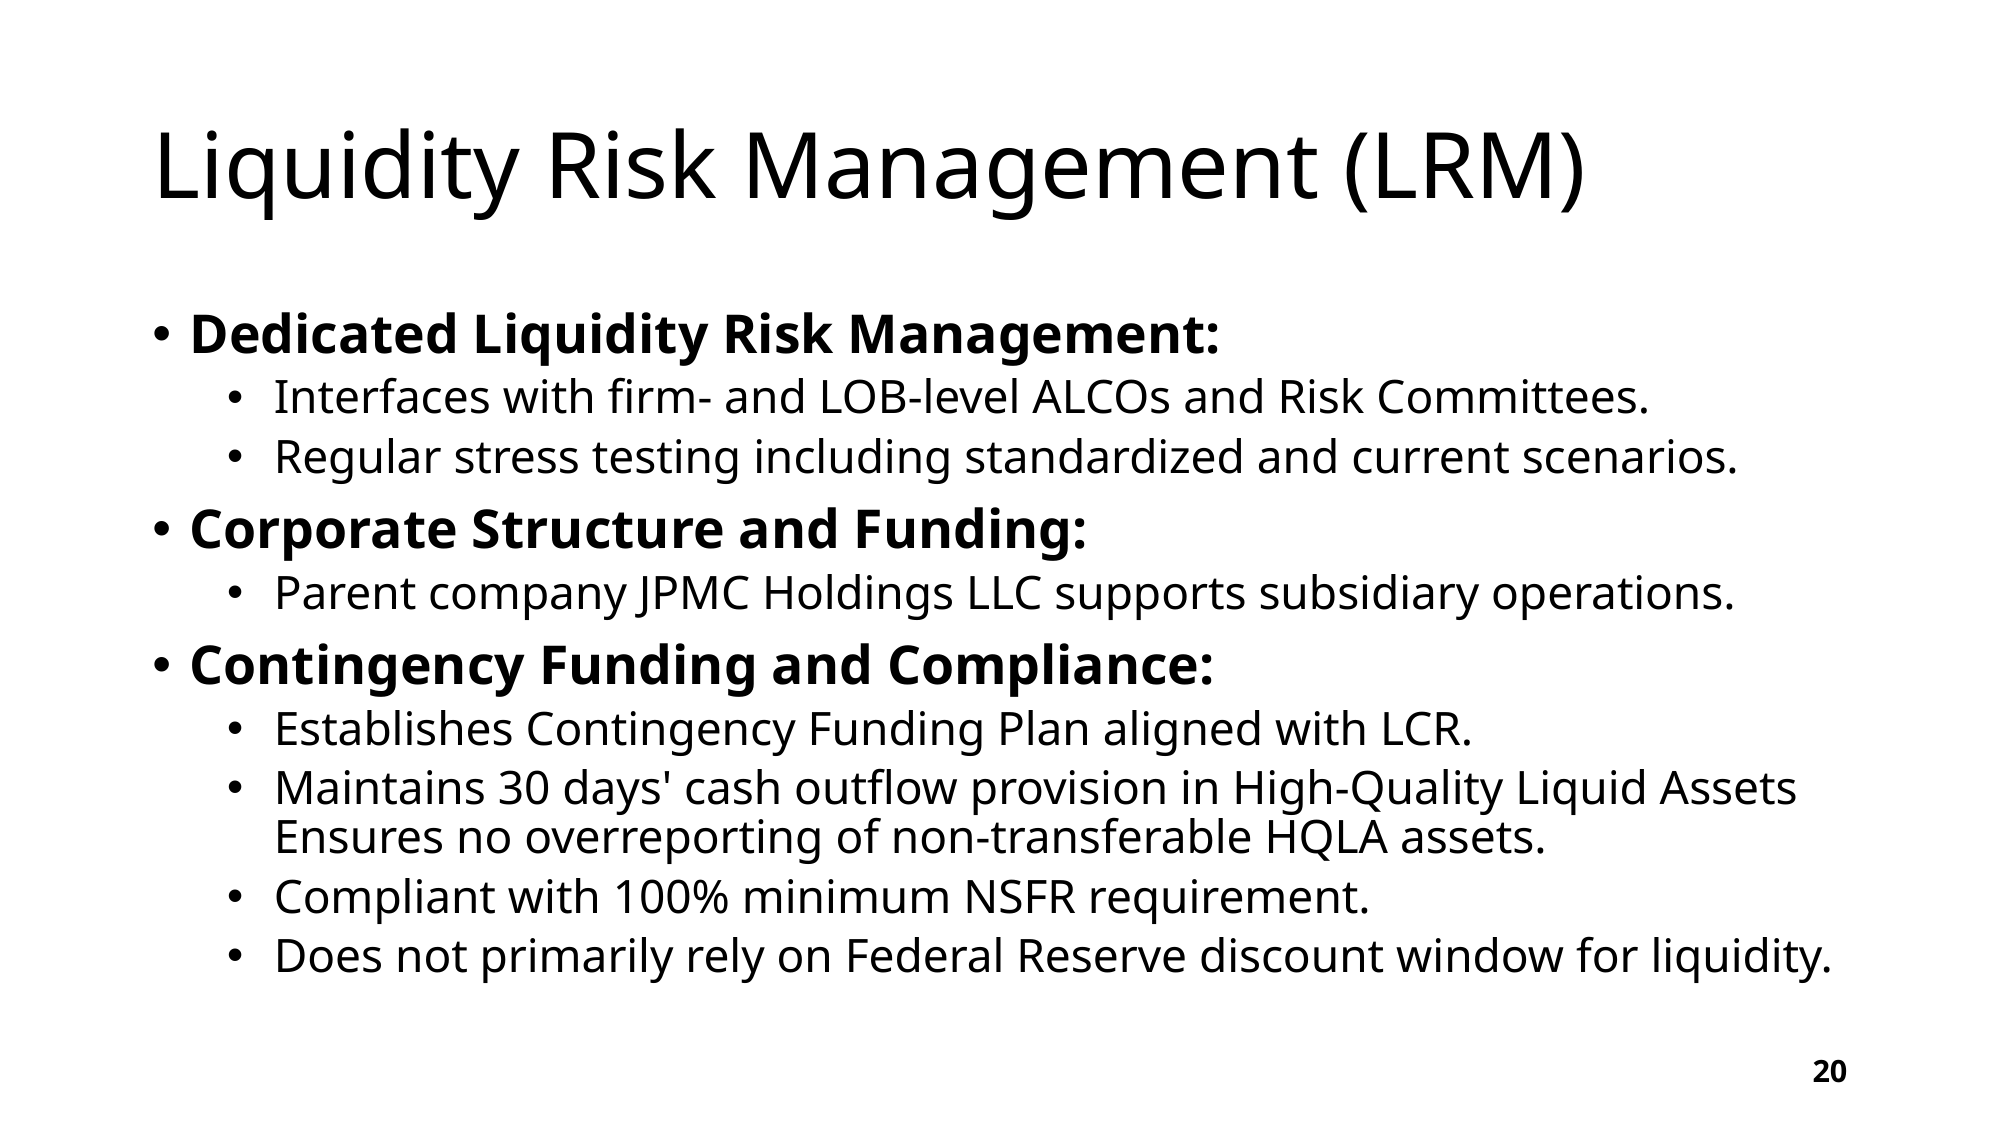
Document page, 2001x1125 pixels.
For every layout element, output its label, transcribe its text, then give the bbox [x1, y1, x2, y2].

title Liquidity Risk Management (LRM) [137, 59, 1863, 278]
slide_number 20 [1412, 1042, 1863, 1103]
list Dedicated Liquidity Risk Management: Interfaces with firm- and LOB-level ALCOs and Risk Committees. Regular stress testing including standardized and current scenarios. Corporate Structure and Funding: Parent company JPMC Holdings LLC supports subsidiary operations. Contingency Funding and Compliance: Establishes Contingency Funding Plan aligned with LCR. Maintains 30 days' cash outflow provision in High-Quality Liquid Assets Ensures no overreporting of non-transferable HQLA assets. Compliant with 100% minimum NSFR requirement. Does not primarily rely on Federal Reserve discount window for liquidity. [137, 299, 1863, 1014]
